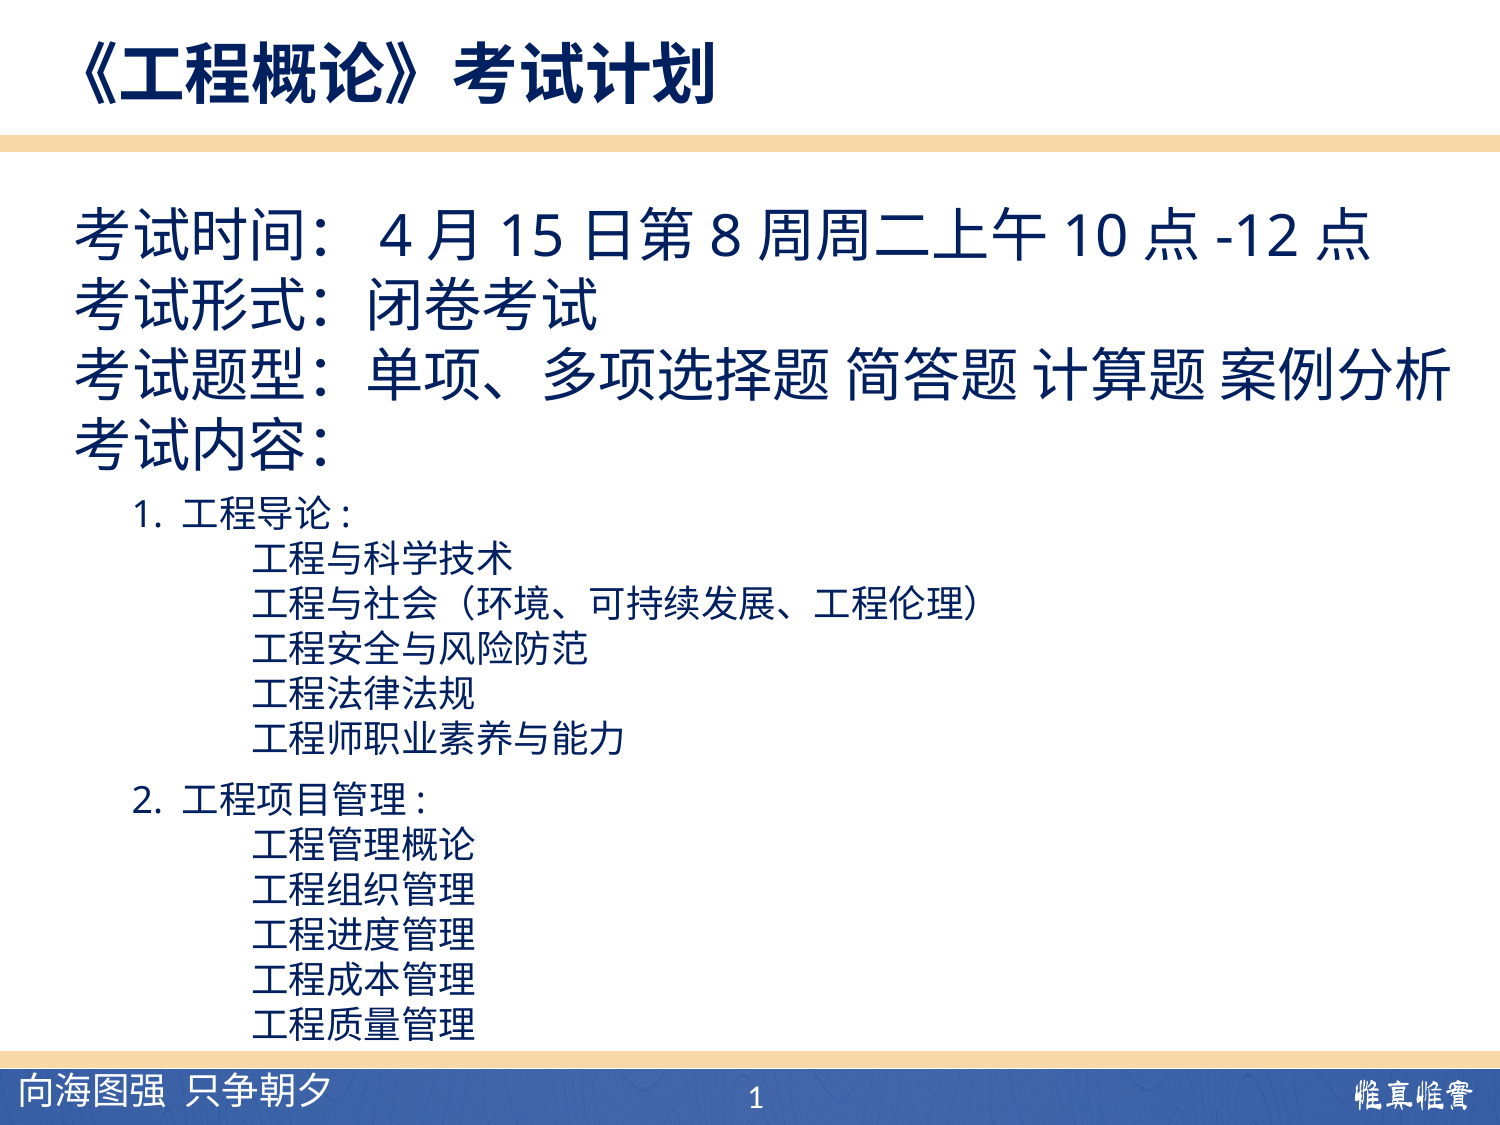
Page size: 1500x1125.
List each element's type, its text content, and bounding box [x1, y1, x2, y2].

text_box 1. 工程导论: 工程与科学技术 工程与社会（环境、可持续发展、工程伦理） 工程安全与风险防范 工程法律法规 工程师职业素养与能力 [116, 482, 1138, 768]
slide_number 1 [586, 1065, 925, 1125]
text_box 《工程概论》考试计划 [36, 24, 948, 119]
text_box 2. 工程项目管理: 工程管理概论 工程组织管理 工程进度管理 工程成本管理 工程质量管理 [116, 769, 1138, 1054]
text_box 考试时间：4月15日第8周周二上午10点-12点 考试形式：闭卷考试 考试题型：单项、多项选择题 简答题 计算题 案例分析 考试内容： [59, 190, 1468, 486]
